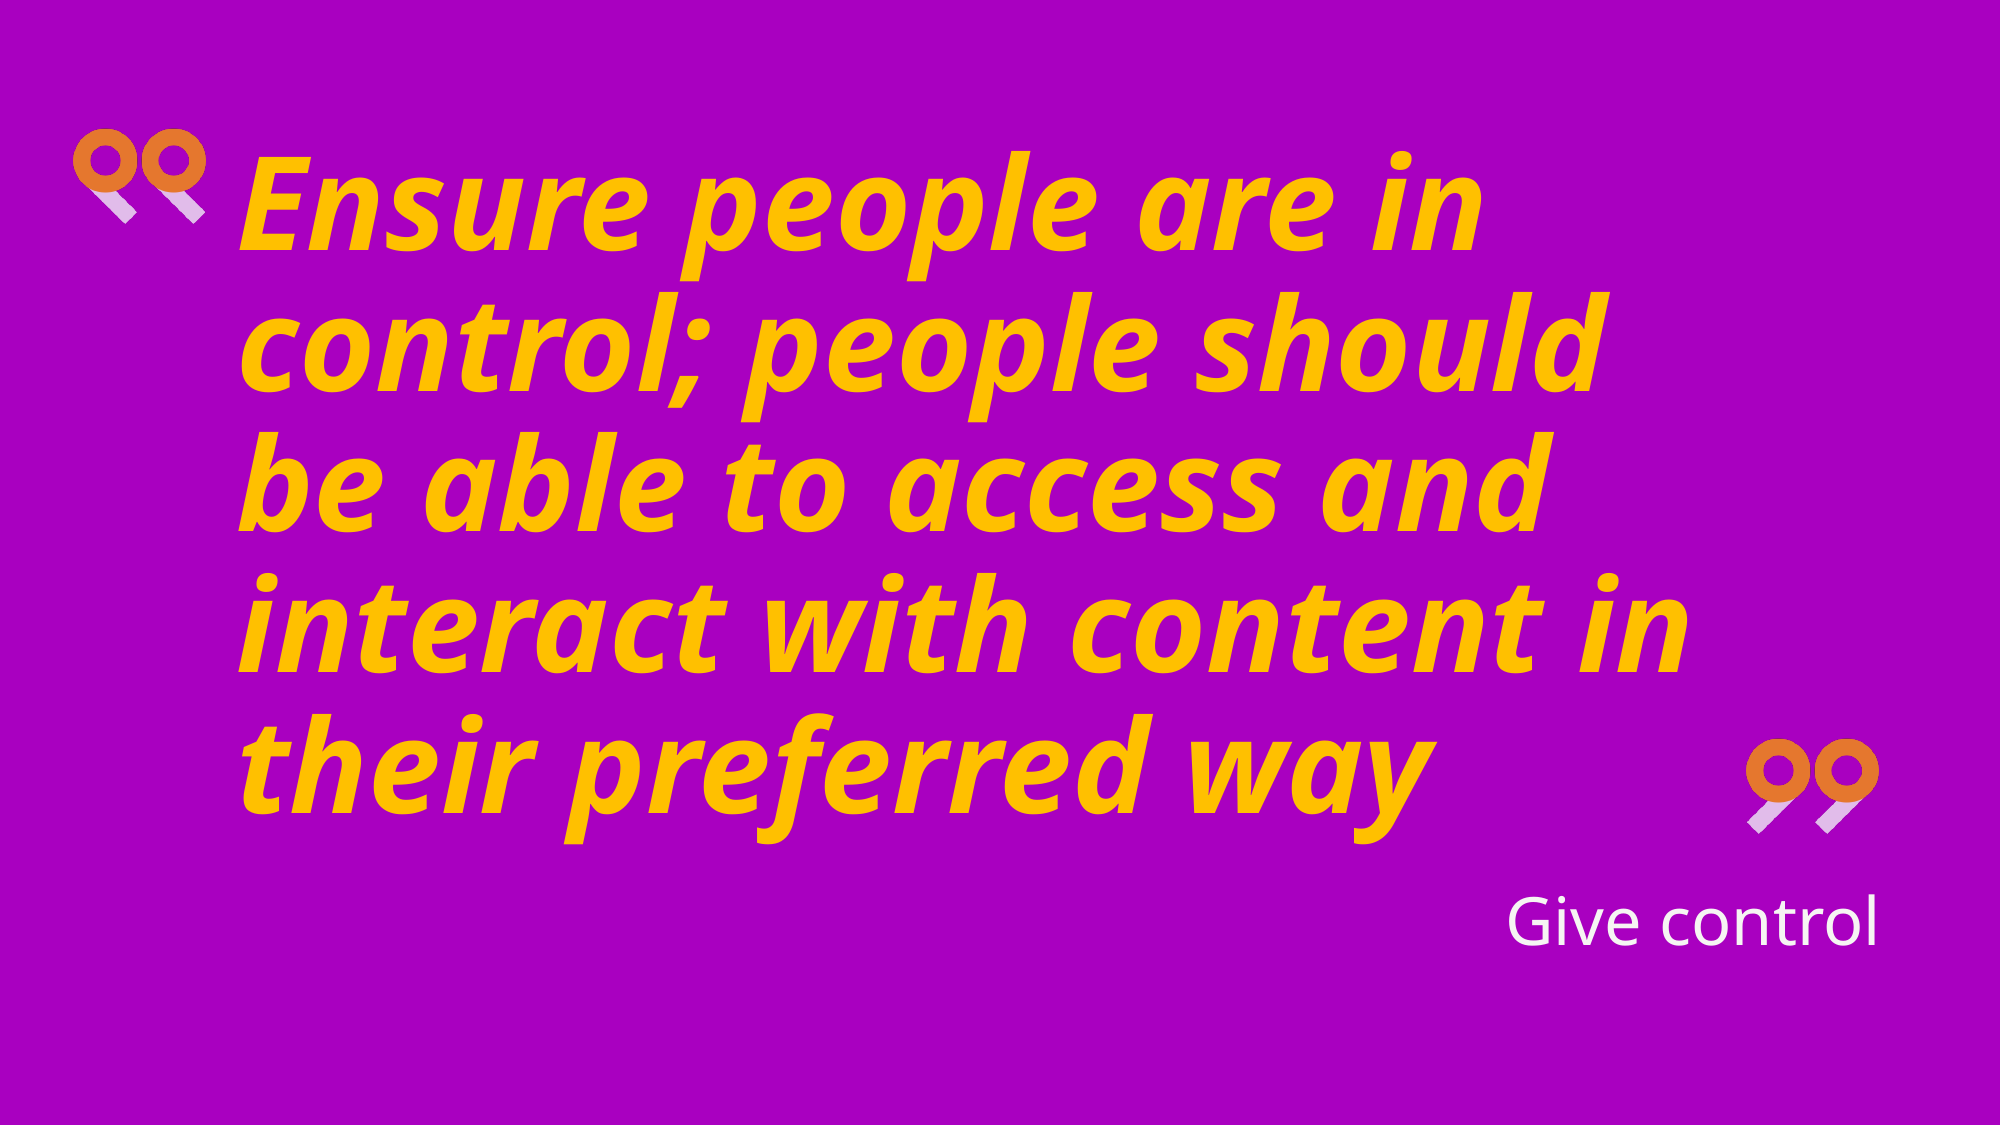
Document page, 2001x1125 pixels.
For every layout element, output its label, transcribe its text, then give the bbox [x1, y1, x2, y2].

list Give control [236, 887, 1882, 999]
picture [1740, 735, 1882, 842]
picture [67, 125, 209, 232]
title Ensure people are in control; people should be able to access and interact with content in their preferred way [236, 126, 1714, 842]
